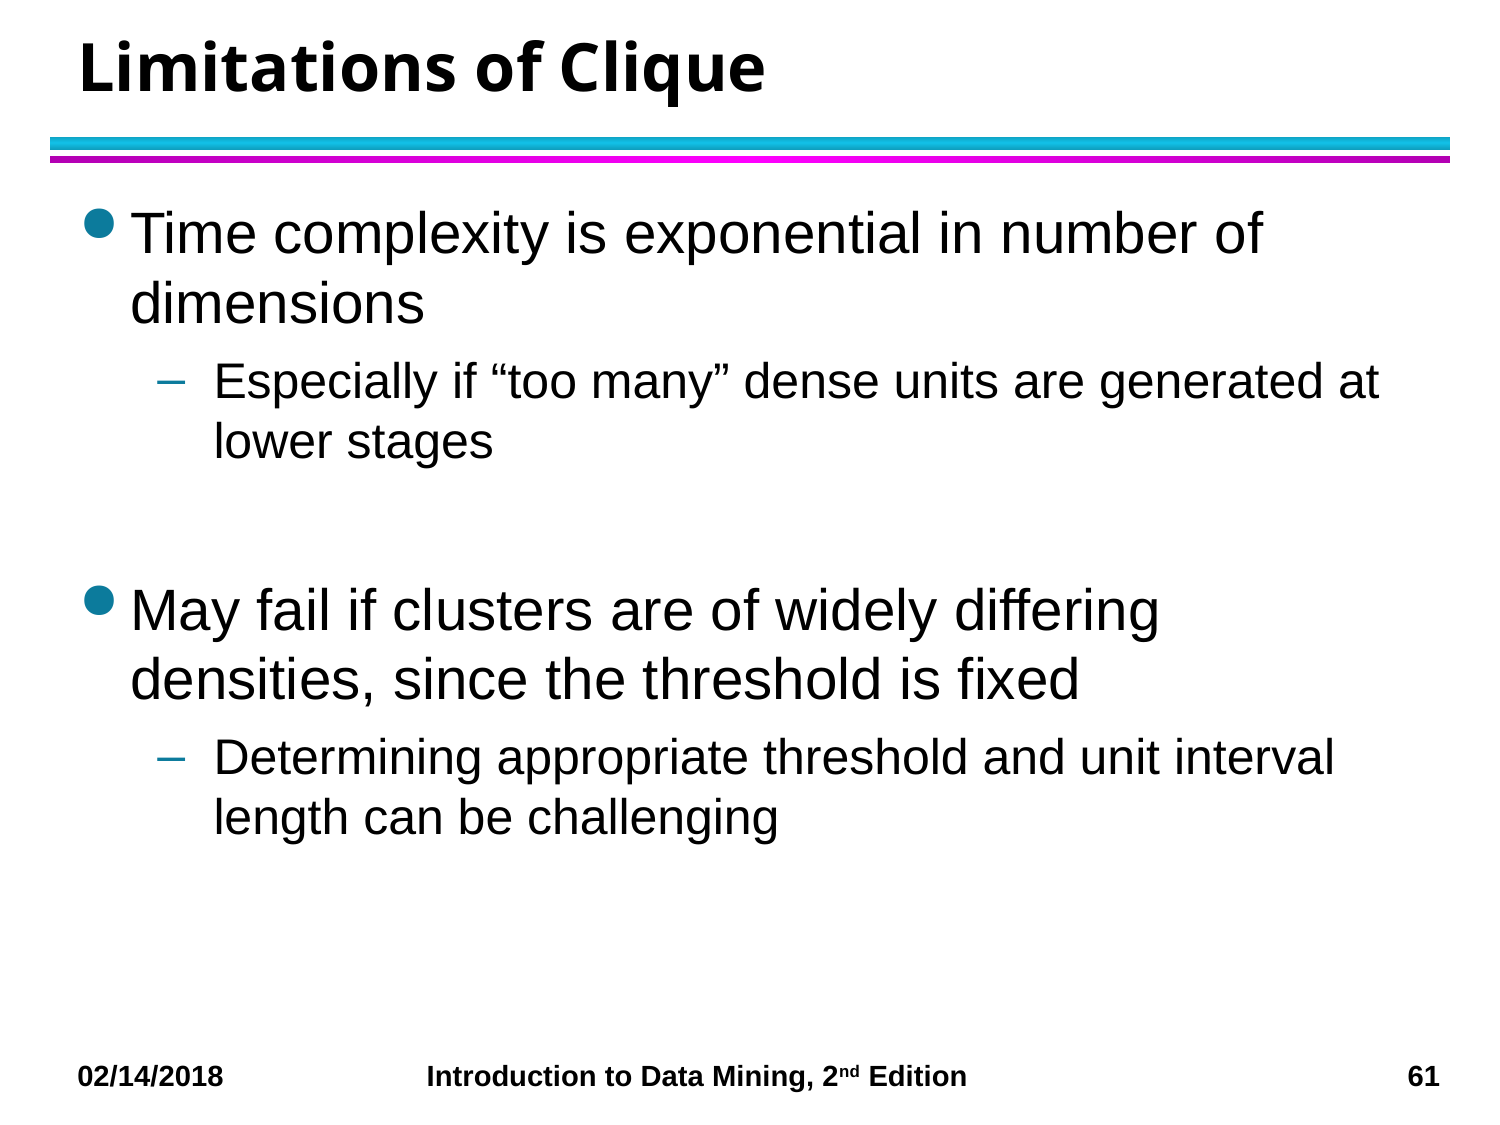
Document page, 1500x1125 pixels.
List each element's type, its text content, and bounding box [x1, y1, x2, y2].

list Time complexity is exponential in number of dimensions Especially if “too many” dense units are generated at lower stages May fail if clusters are of widely differing densities, since the threshold is fixed Determining appropriate threshold and unit interval length can be challenging [67, 187, 1432, 1038]
title Limitations of Clique [62, 24, 1421, 113]
